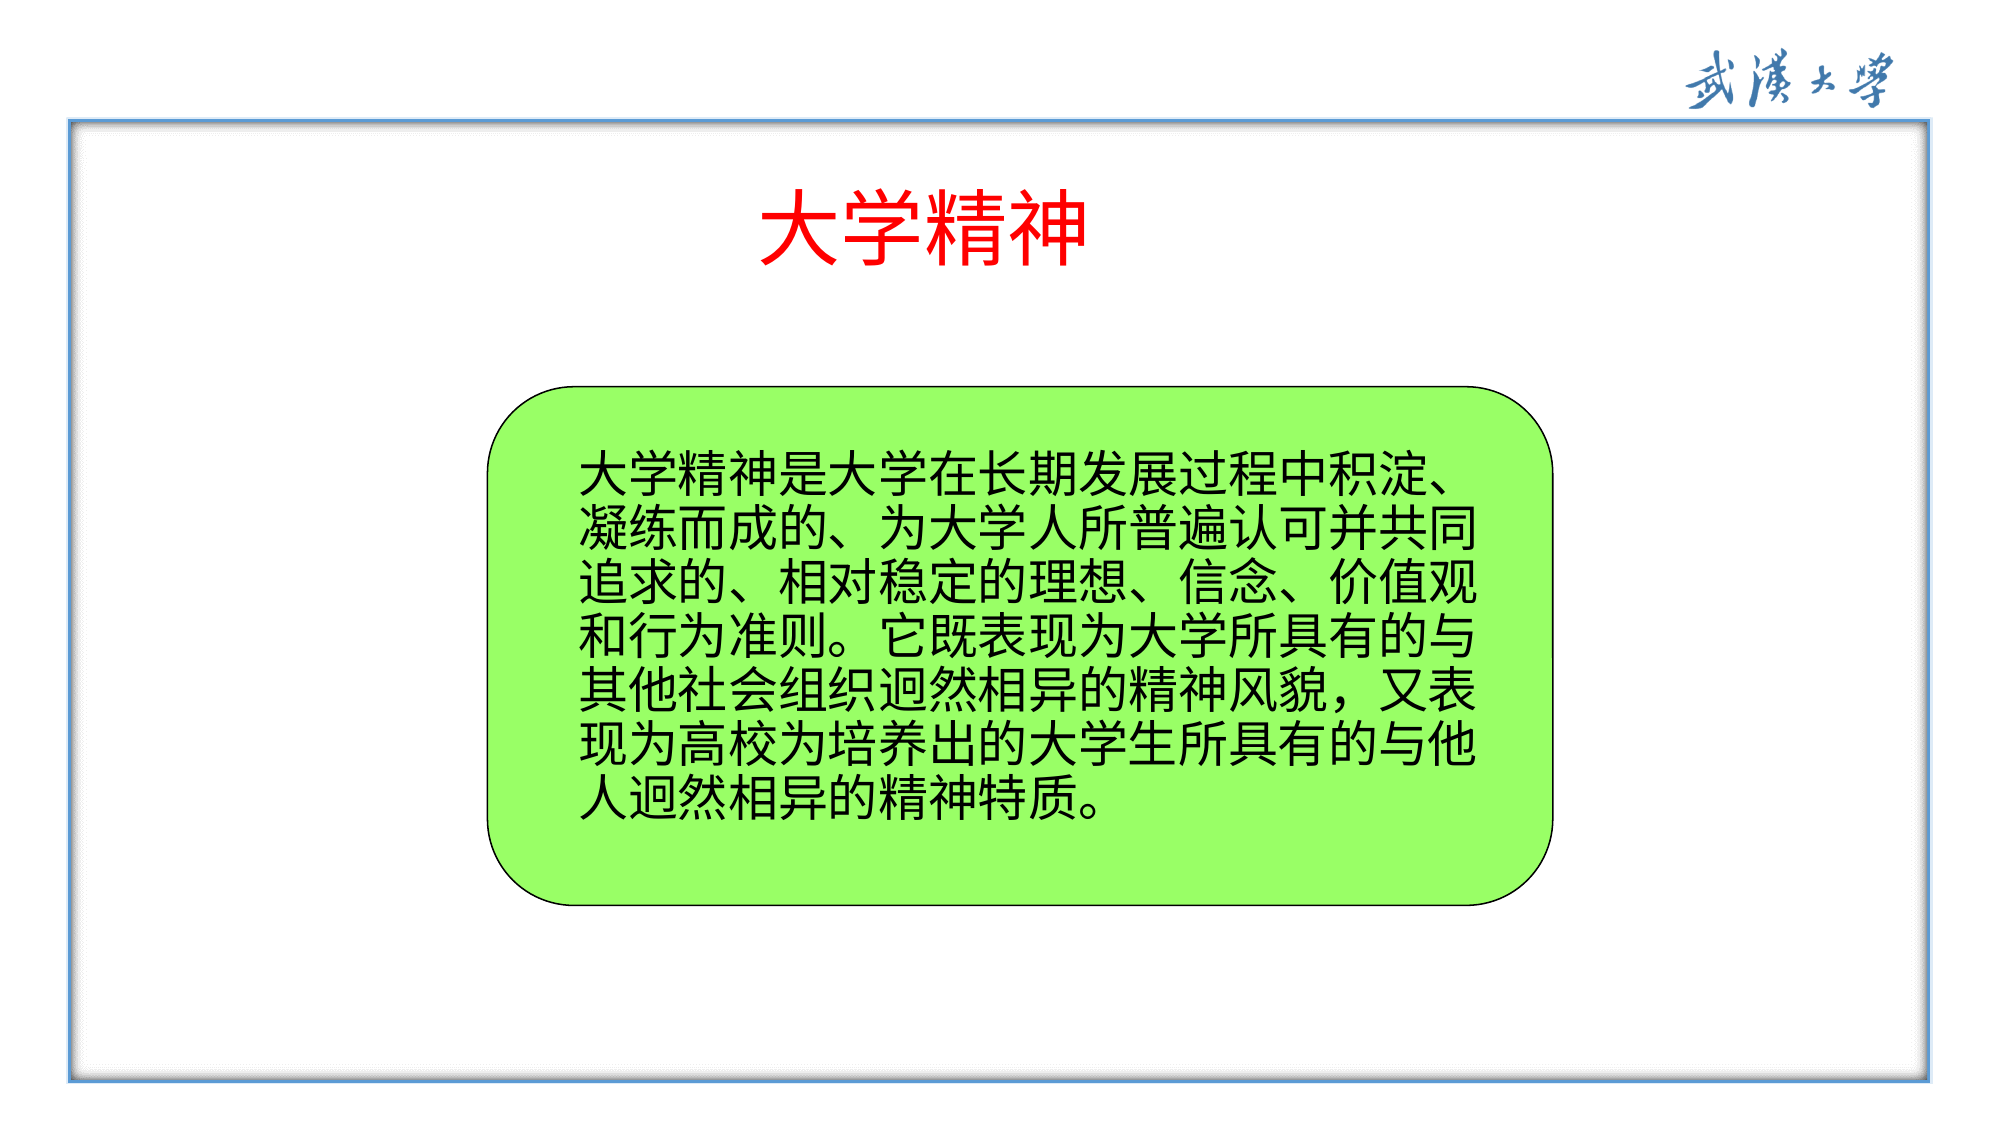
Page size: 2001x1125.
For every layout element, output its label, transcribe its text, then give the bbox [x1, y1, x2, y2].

title 大学精神是大学在长期发展过程中积淀、凝练而成的、为大学人所普遍认可并共同追求的、相对稳定的理想、信念、价值观和行为准则。它既表现为大学所具有的与其他社会组织迥然相异的精神风貌，又表现为高校为培养出的大学生所具有的与他人迥然相异的精神特质。 [563, 442, 1531, 886]
text_box 大学精神 [743, 168, 1106, 284]
picture [66, 117, 1933, 1084]
text_box [487, 386, 1553, 906]
